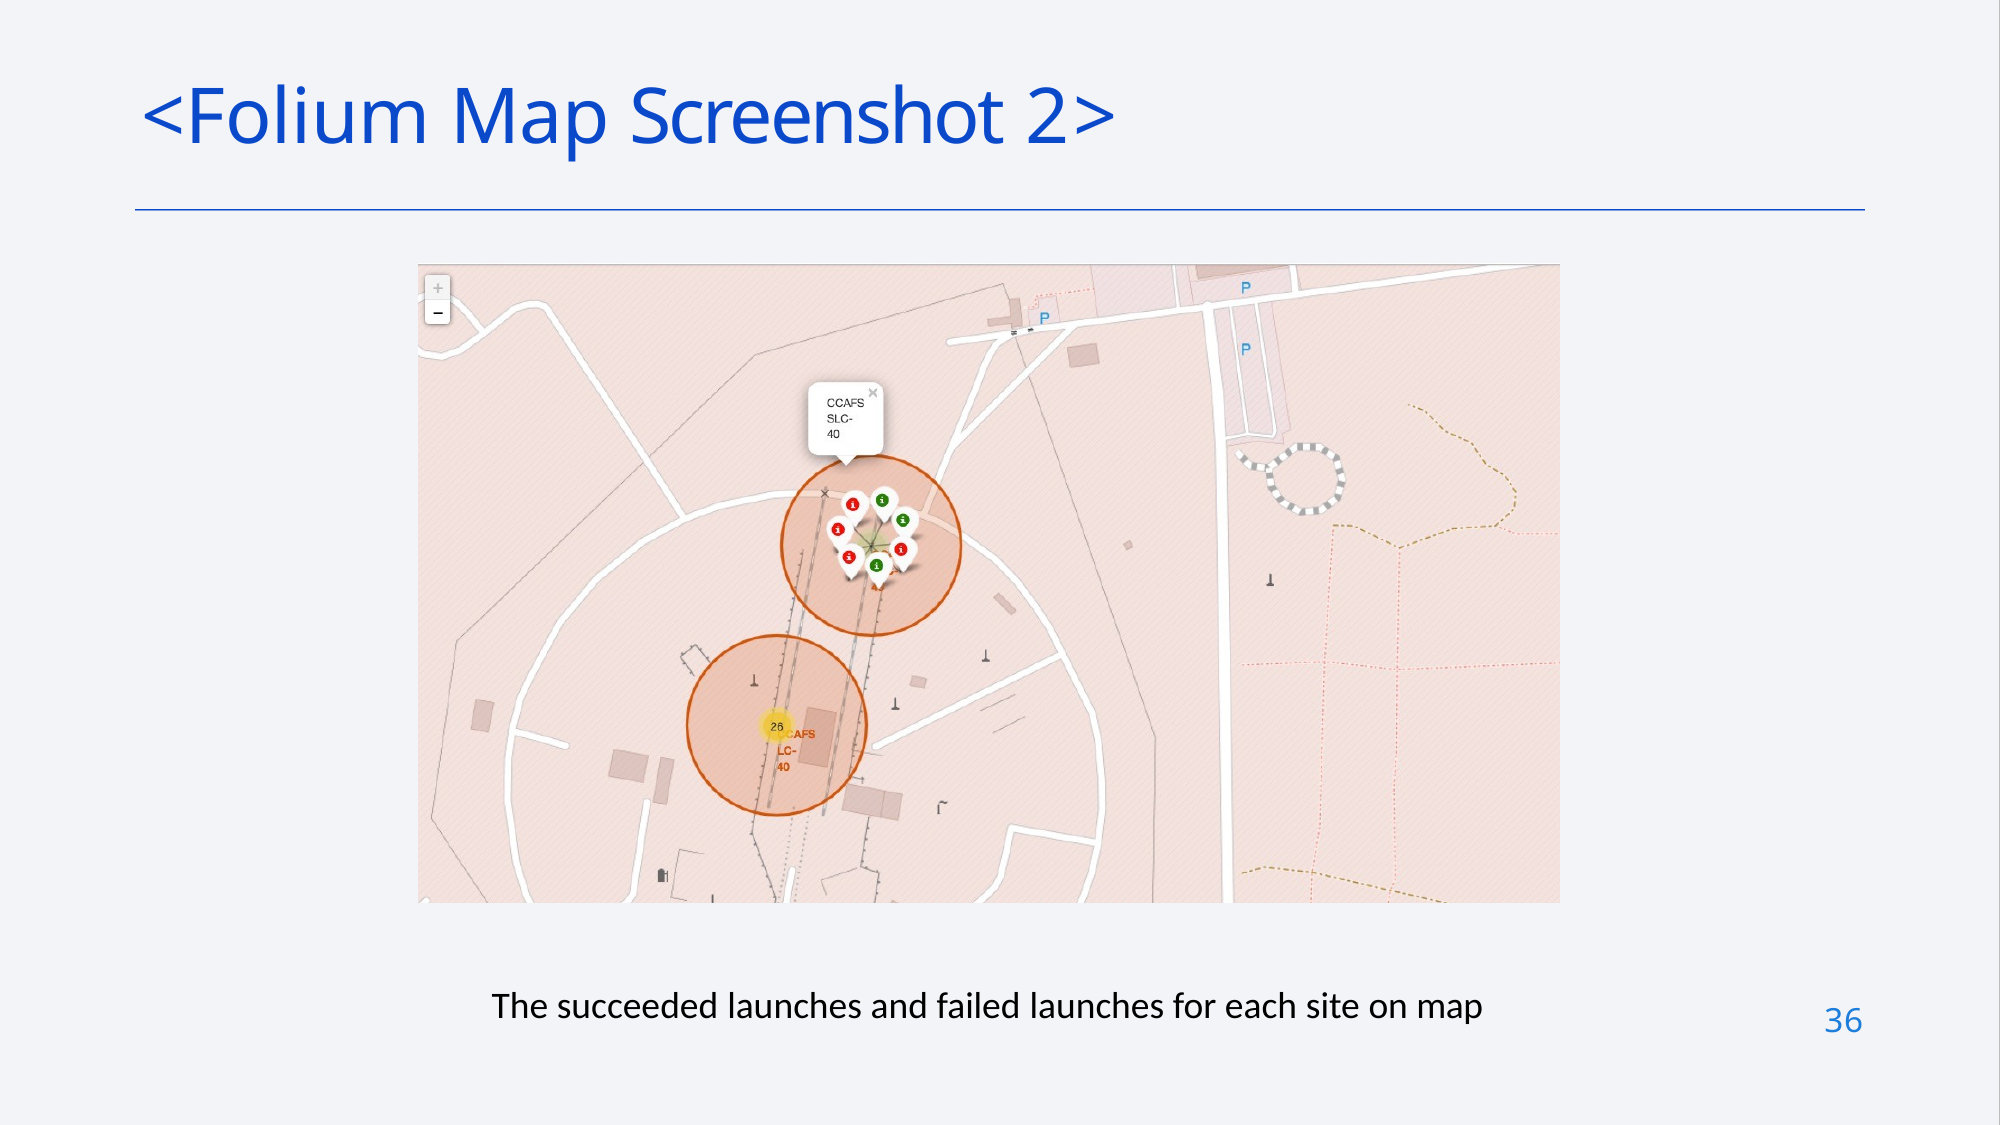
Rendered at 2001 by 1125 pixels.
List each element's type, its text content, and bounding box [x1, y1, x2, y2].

text_box The succeeded launches and failed launches for each site on map [489, 979, 1489, 1027]
text_box 36 [1822, 997, 1867, 1040]
picture [0, 0, 2000, 1125]
title <Folium Map Screenshot 2> [92, 64, 1786, 254]
